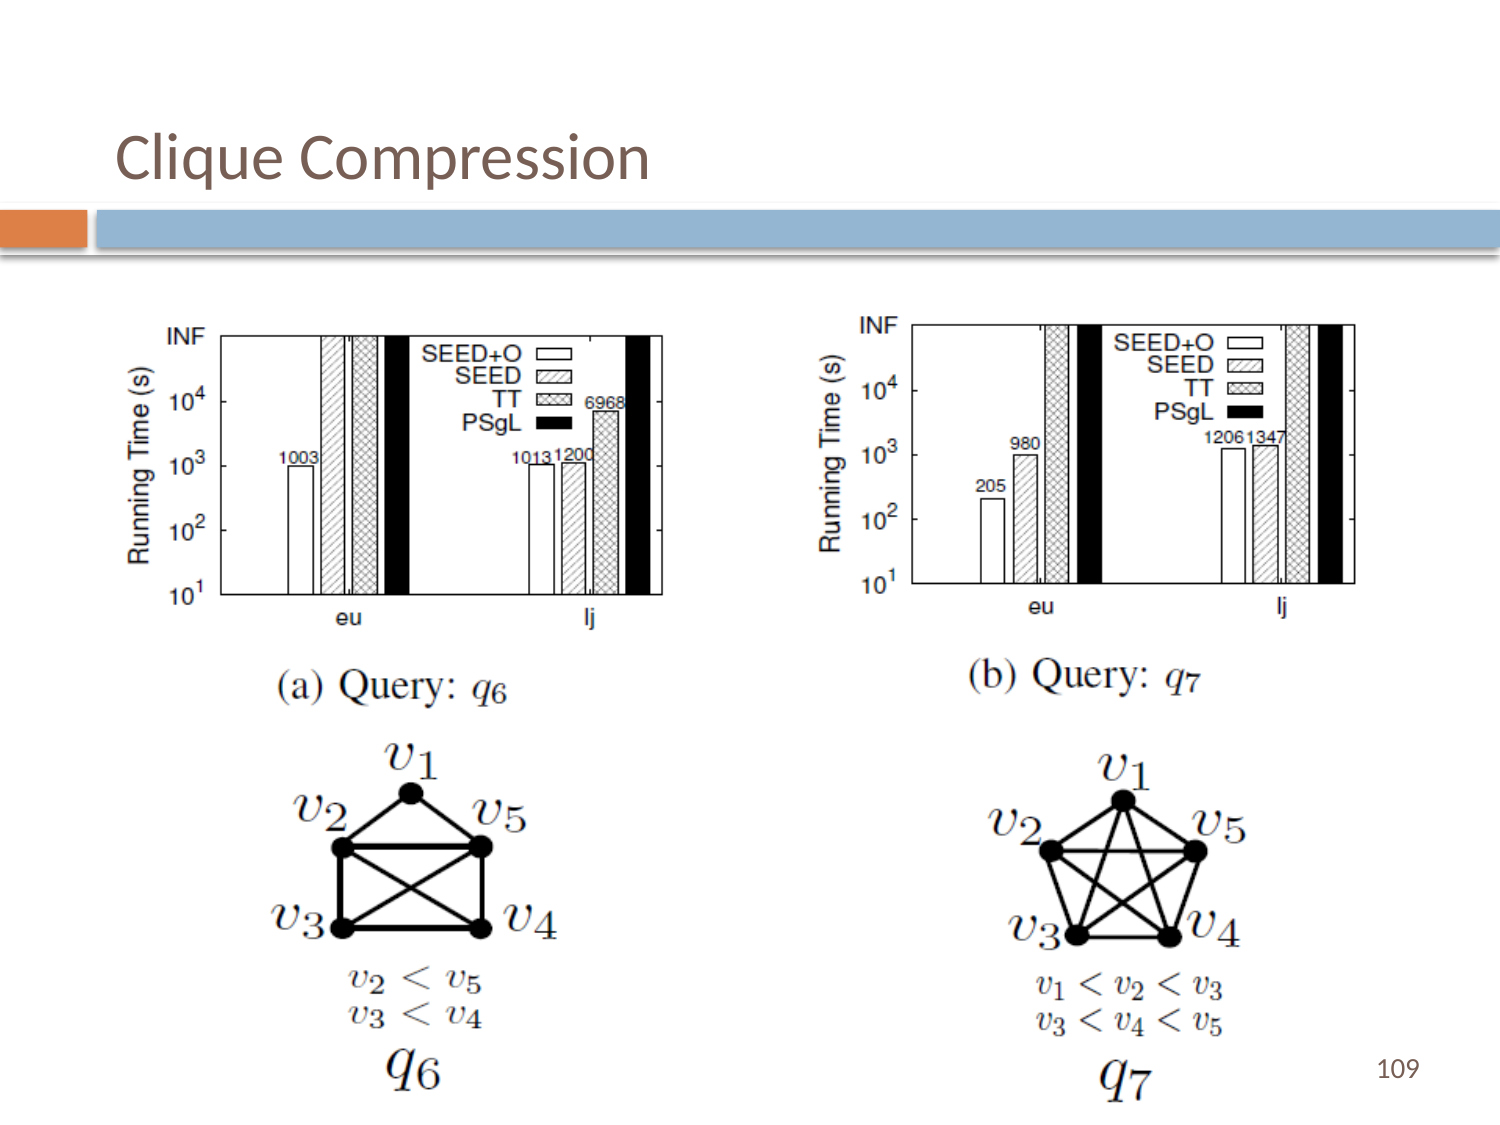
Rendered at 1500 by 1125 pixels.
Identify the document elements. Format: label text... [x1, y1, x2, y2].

slide_number 109 [1316, 1046, 1436, 1087]
picture [810, 279, 1377, 1118]
picture [100, 290, 686, 1100]
title Clique Compression [100, 37, 1317, 200]
